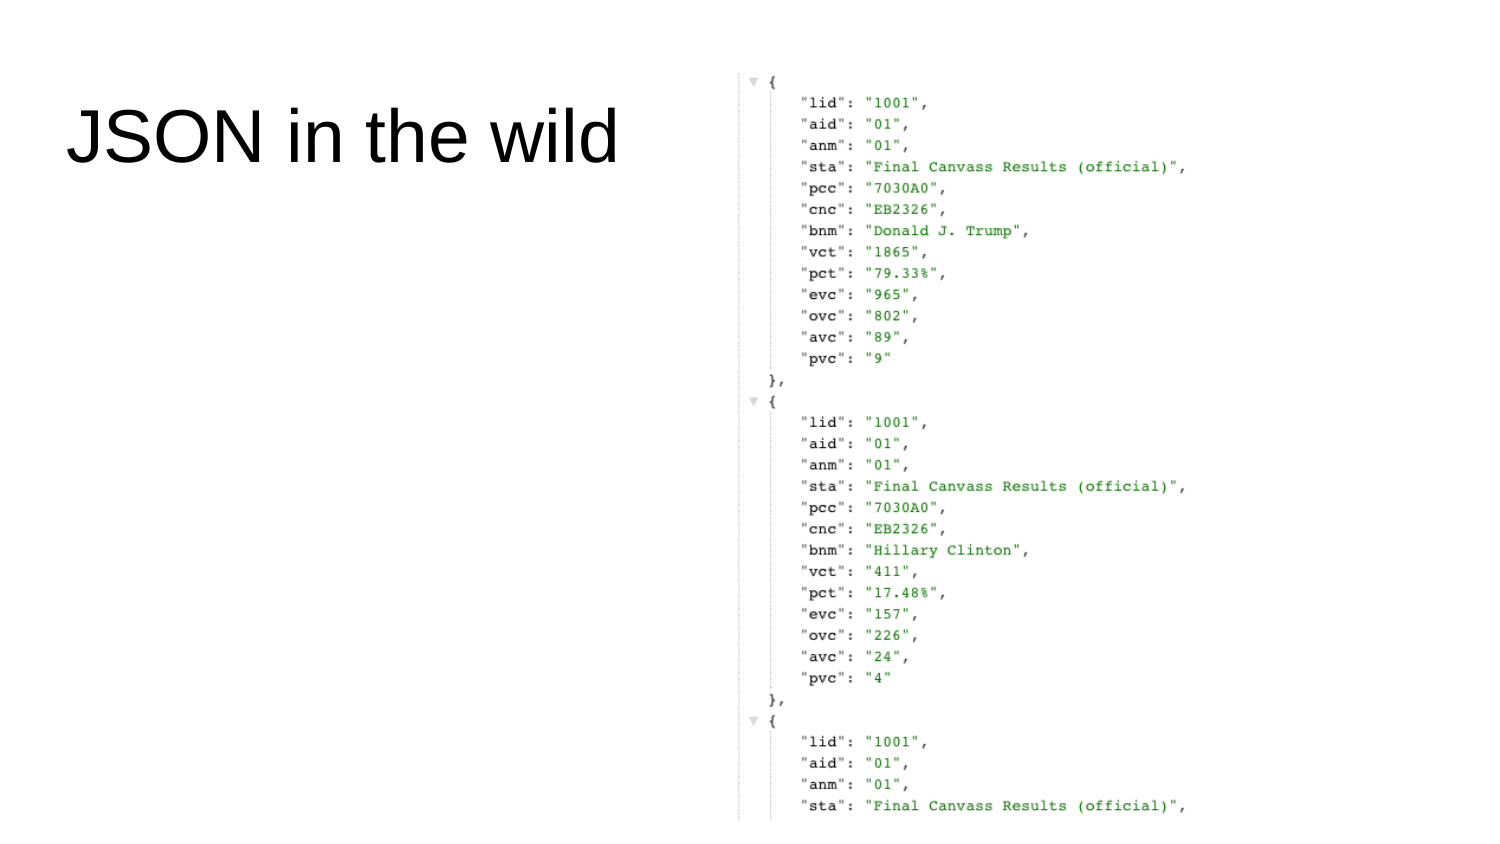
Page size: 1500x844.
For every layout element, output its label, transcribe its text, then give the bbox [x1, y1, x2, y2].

picture [717, 72, 1450, 821]
title JSON in the wild [51, 72, 716, 167]
